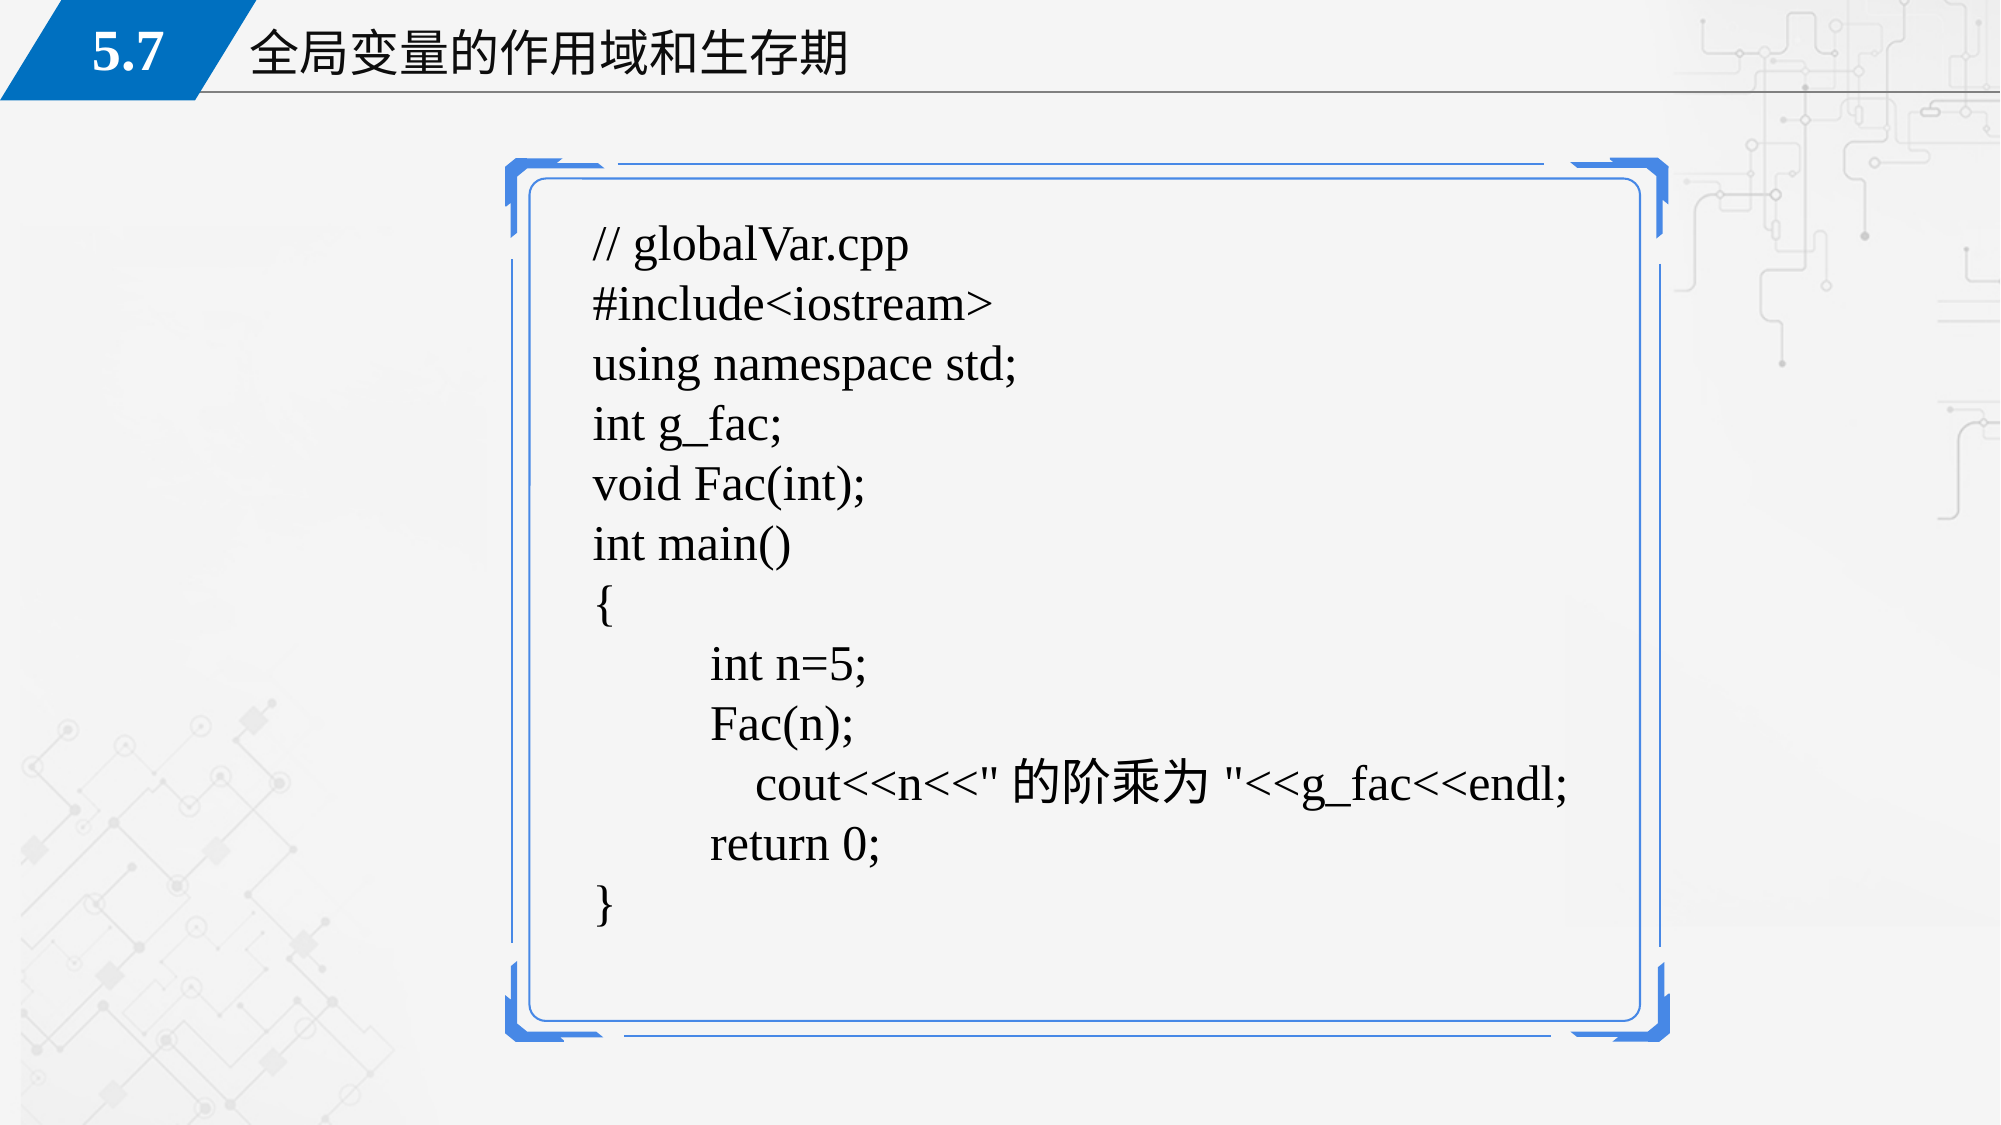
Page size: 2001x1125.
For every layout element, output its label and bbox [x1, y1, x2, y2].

text_box [505, 158, 1669, 1041]
picture [0, 0, 2001, 1125]
picture [0, 0, 60, 98]
